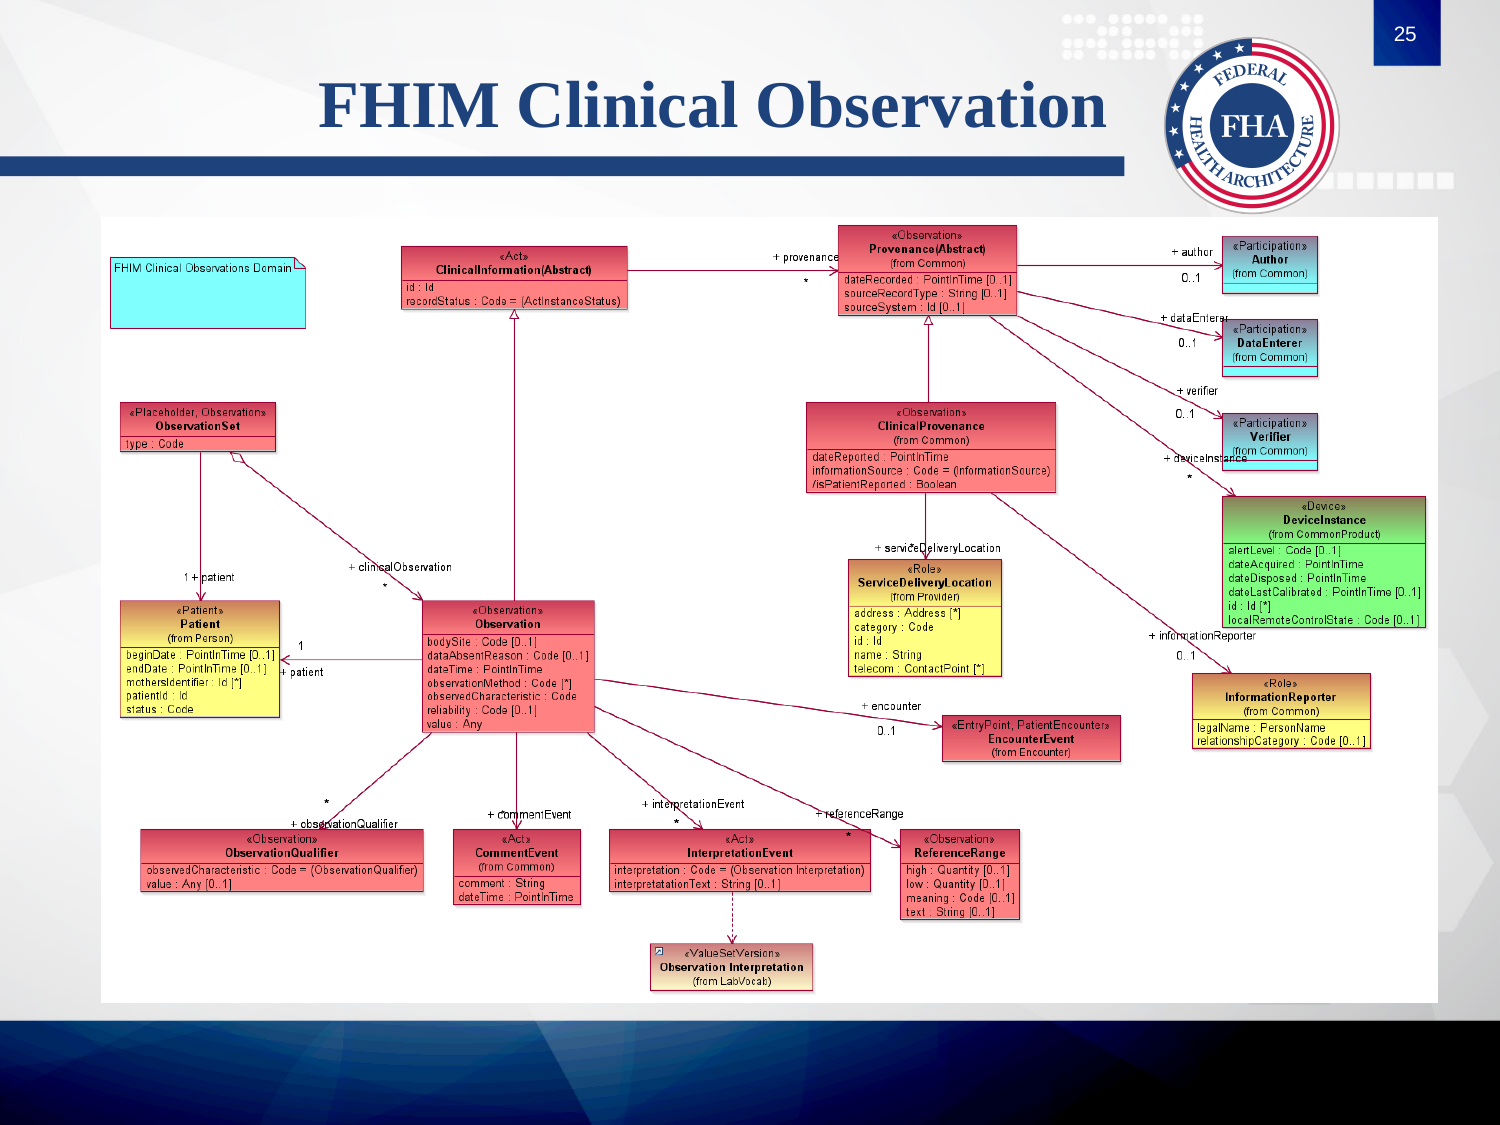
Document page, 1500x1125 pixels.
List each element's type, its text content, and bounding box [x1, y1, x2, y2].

picture [0, 0, 1500, 1125]
title FHIM Clinical Observation [75, 45, 1125, 157]
slide_number 25 [1375, 3, 1435, 63]
